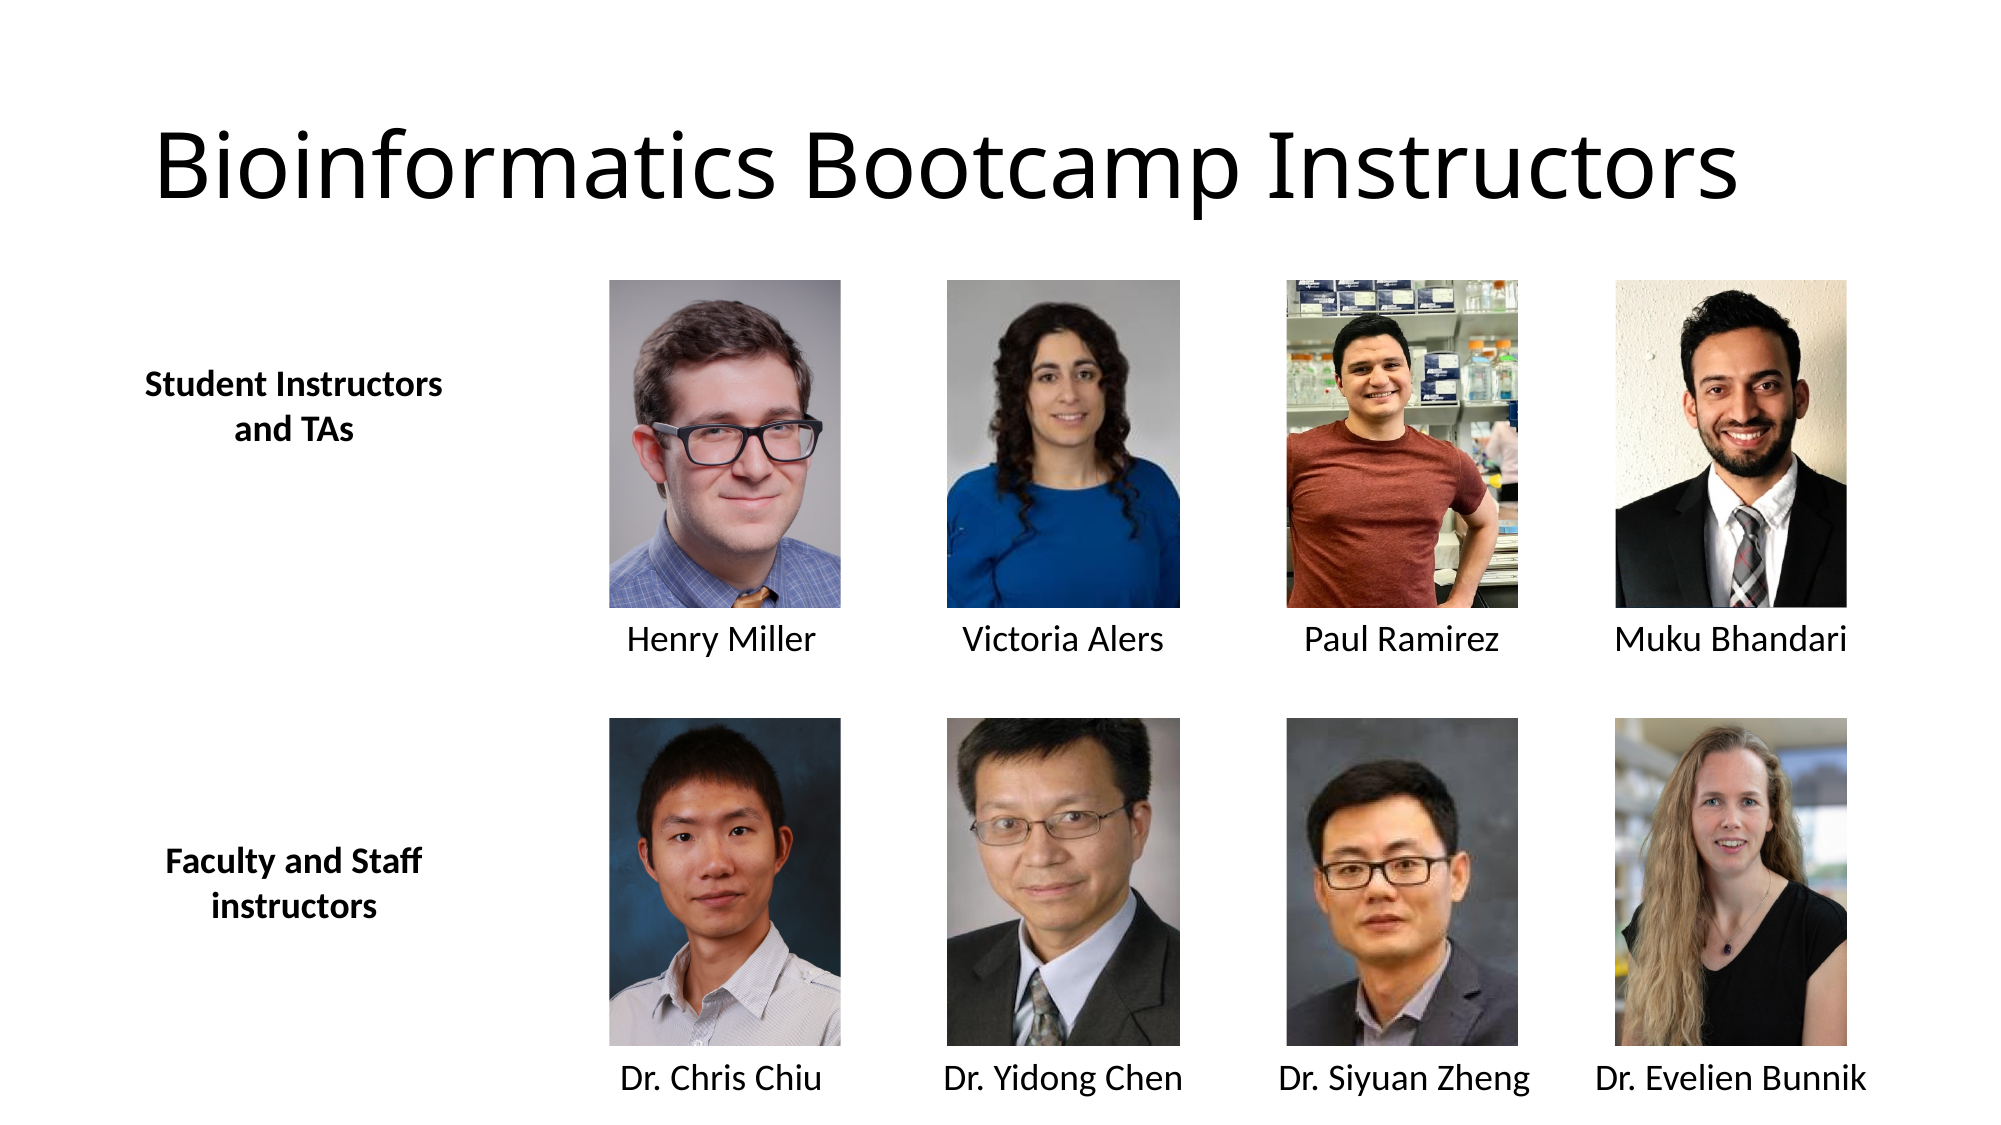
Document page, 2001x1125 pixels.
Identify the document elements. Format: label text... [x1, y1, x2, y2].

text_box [603, 718, 841, 1107]
text_box Student Instructors and TAs [108, 351, 480, 457]
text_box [946, 280, 1181, 667]
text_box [926, 718, 1201, 1107]
title Bioinformatics Bootcamp Instructors [137, 59, 1863, 278]
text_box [609, 280, 841, 667]
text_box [1597, 280, 1865, 667]
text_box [1578, 718, 1884, 1107]
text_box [1286, 280, 1518, 667]
text_box Faculty and Staff instructors [108, 828, 480, 934]
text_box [1261, 718, 1548, 1107]
